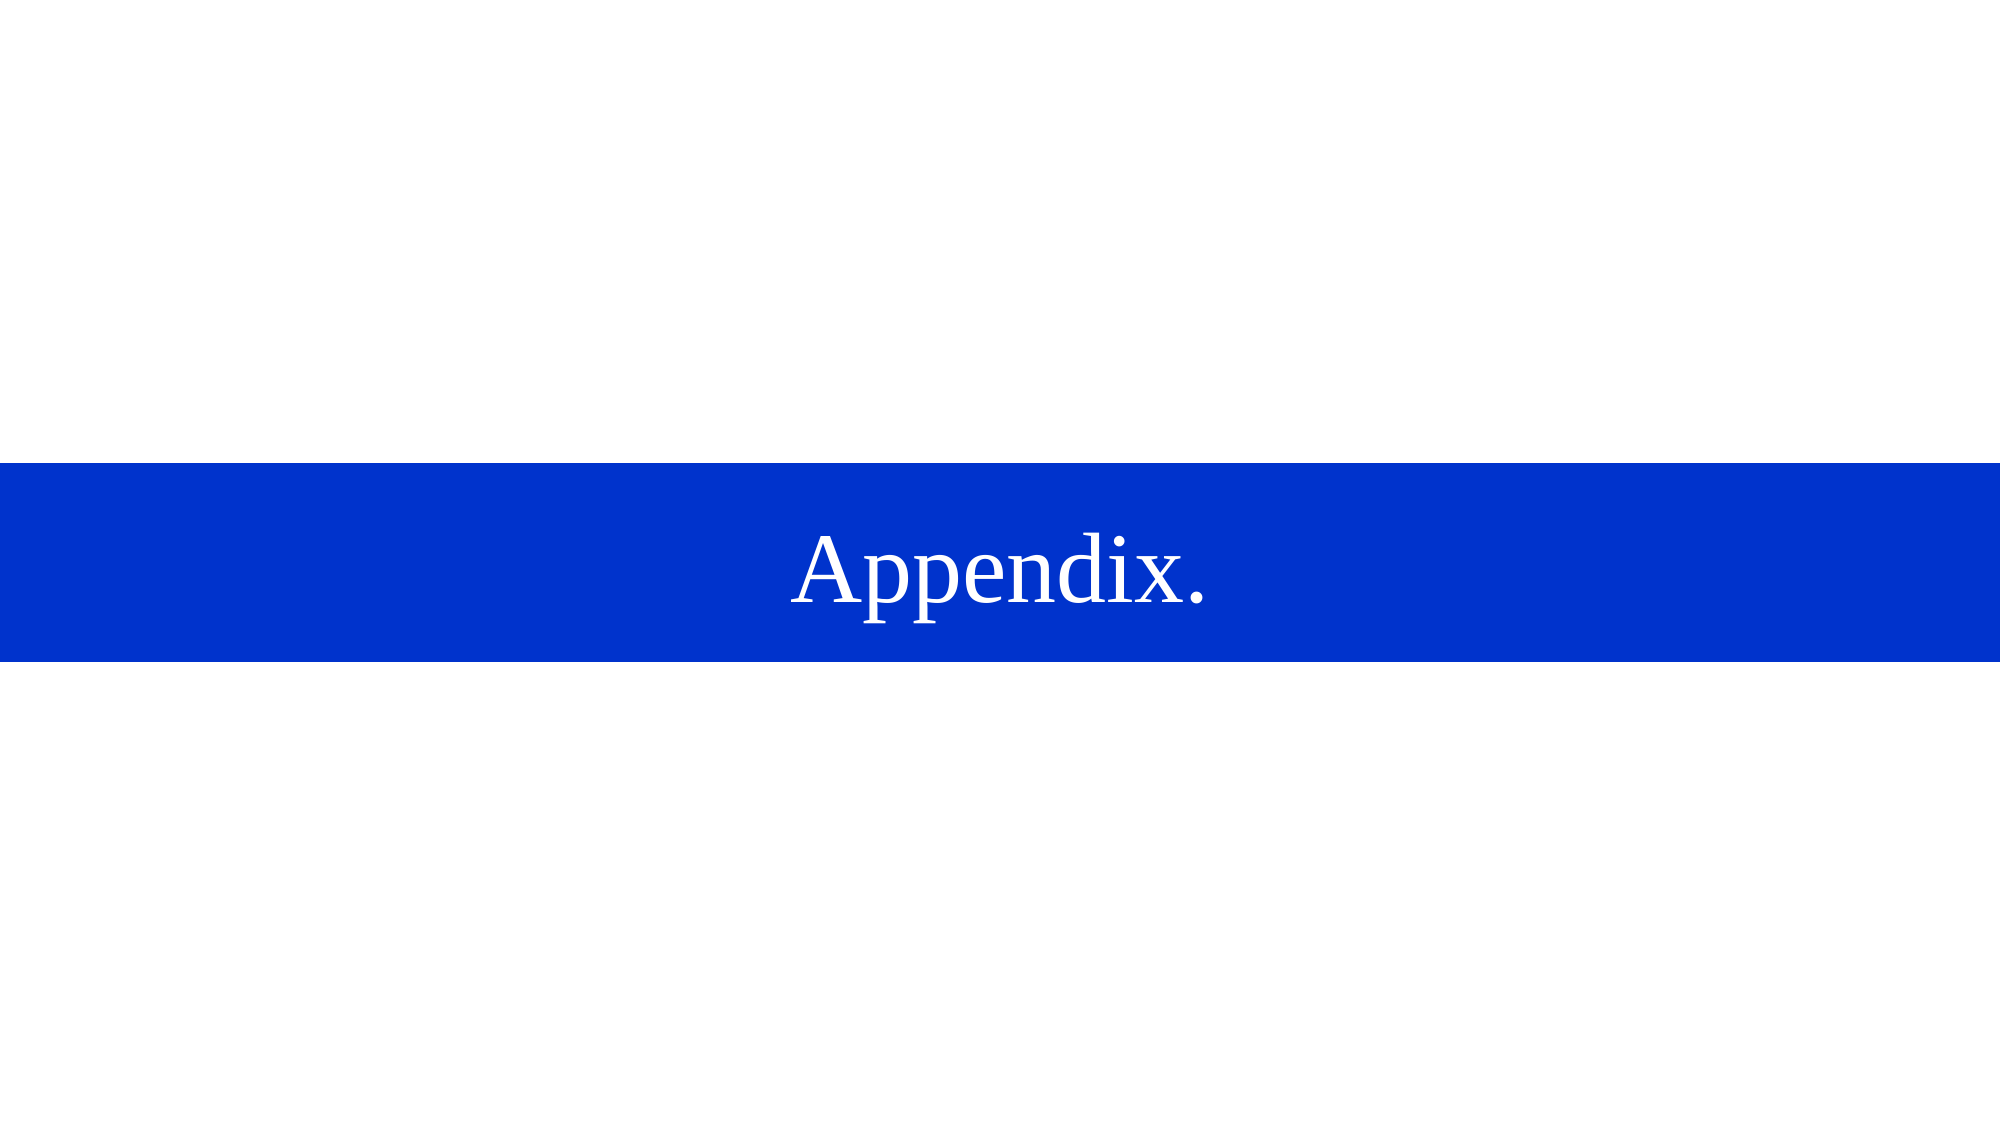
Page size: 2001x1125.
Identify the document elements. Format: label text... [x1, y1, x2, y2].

text_box Appendix. [0, 462, 2000, 663]
